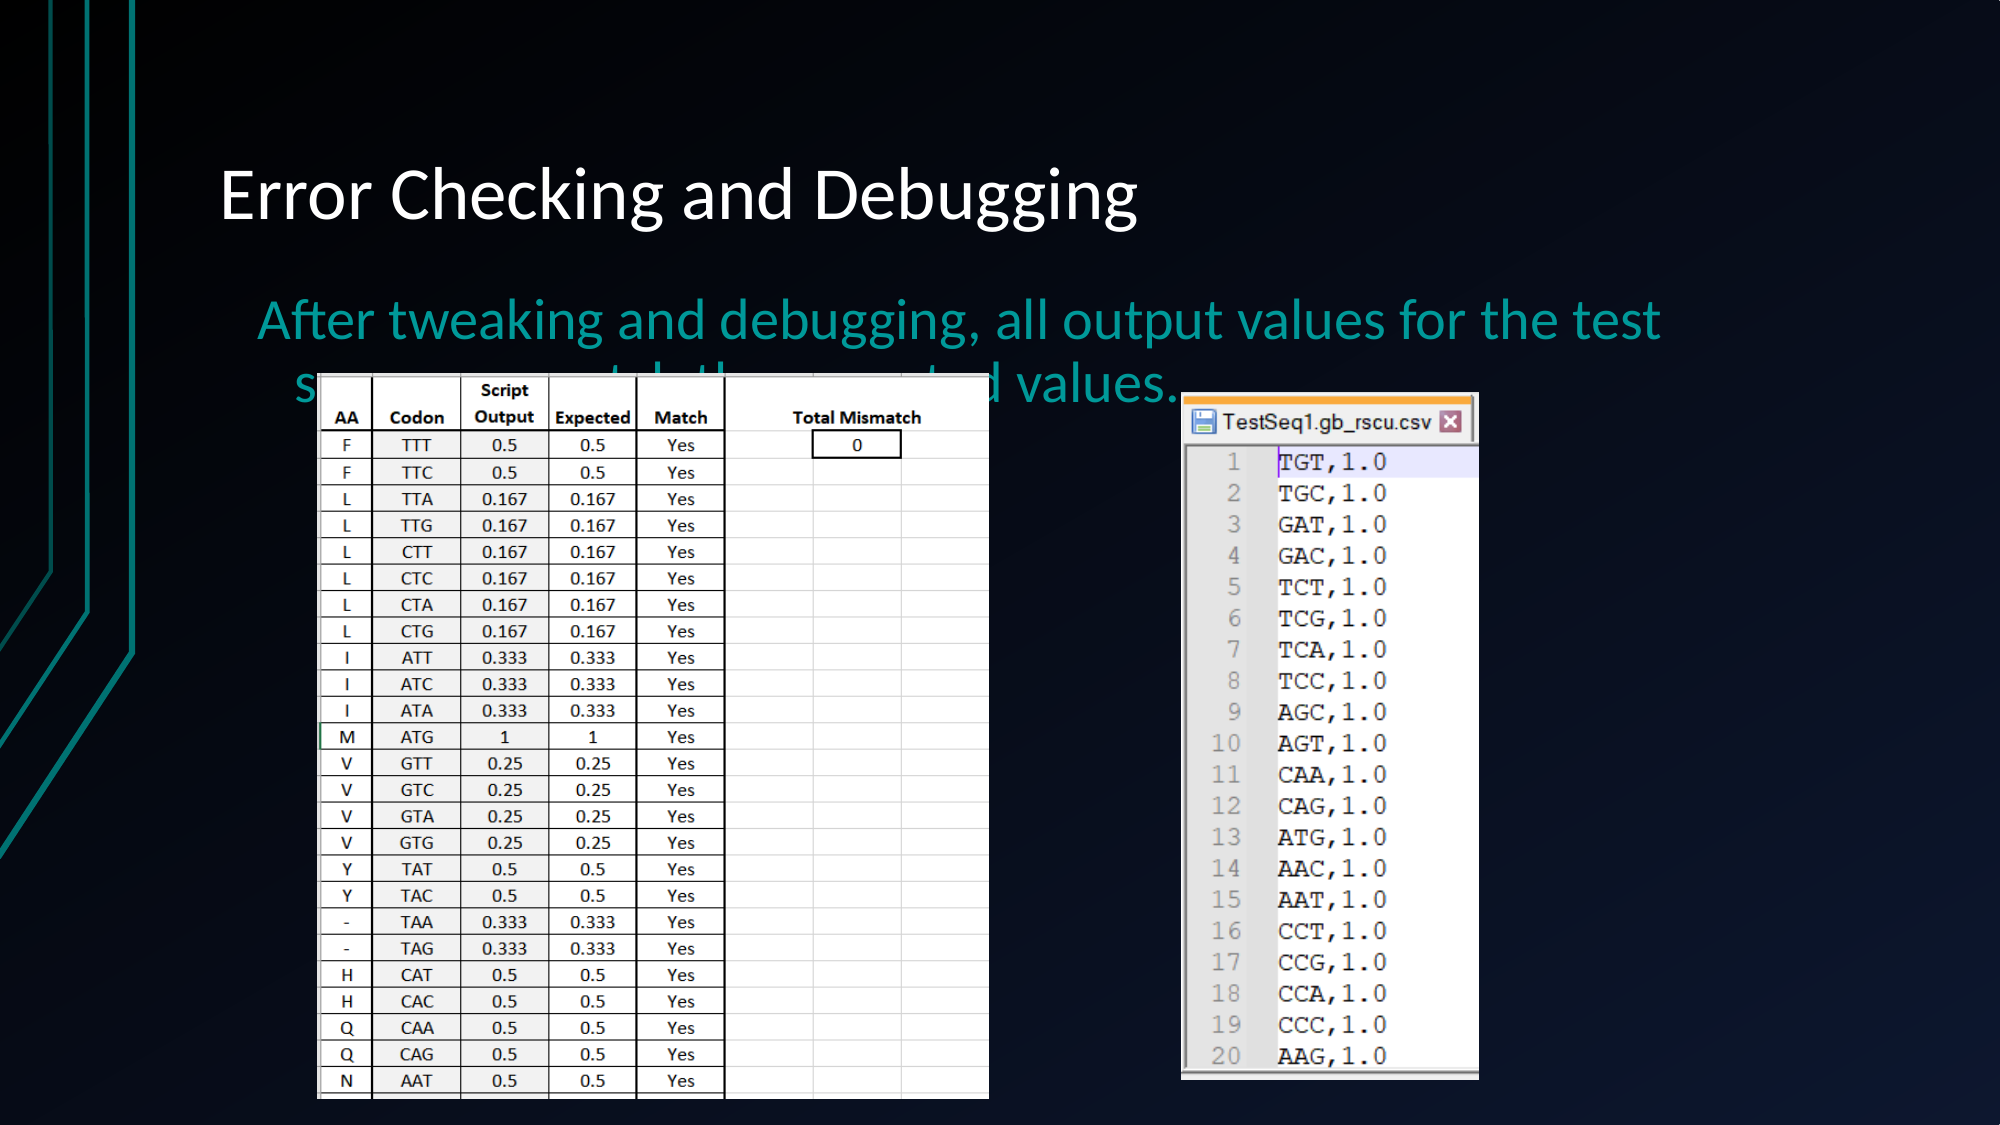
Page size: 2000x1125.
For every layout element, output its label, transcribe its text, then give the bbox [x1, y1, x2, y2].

title Error Checking and Debugging [199, 45, 1900, 246]
list After tweaking and debugging, all output values for the test sequence match the expected values. [199, 279, 1900, 430]
picture [1181, 392, 1479, 1081]
picture [317, 373, 989, 1099]
